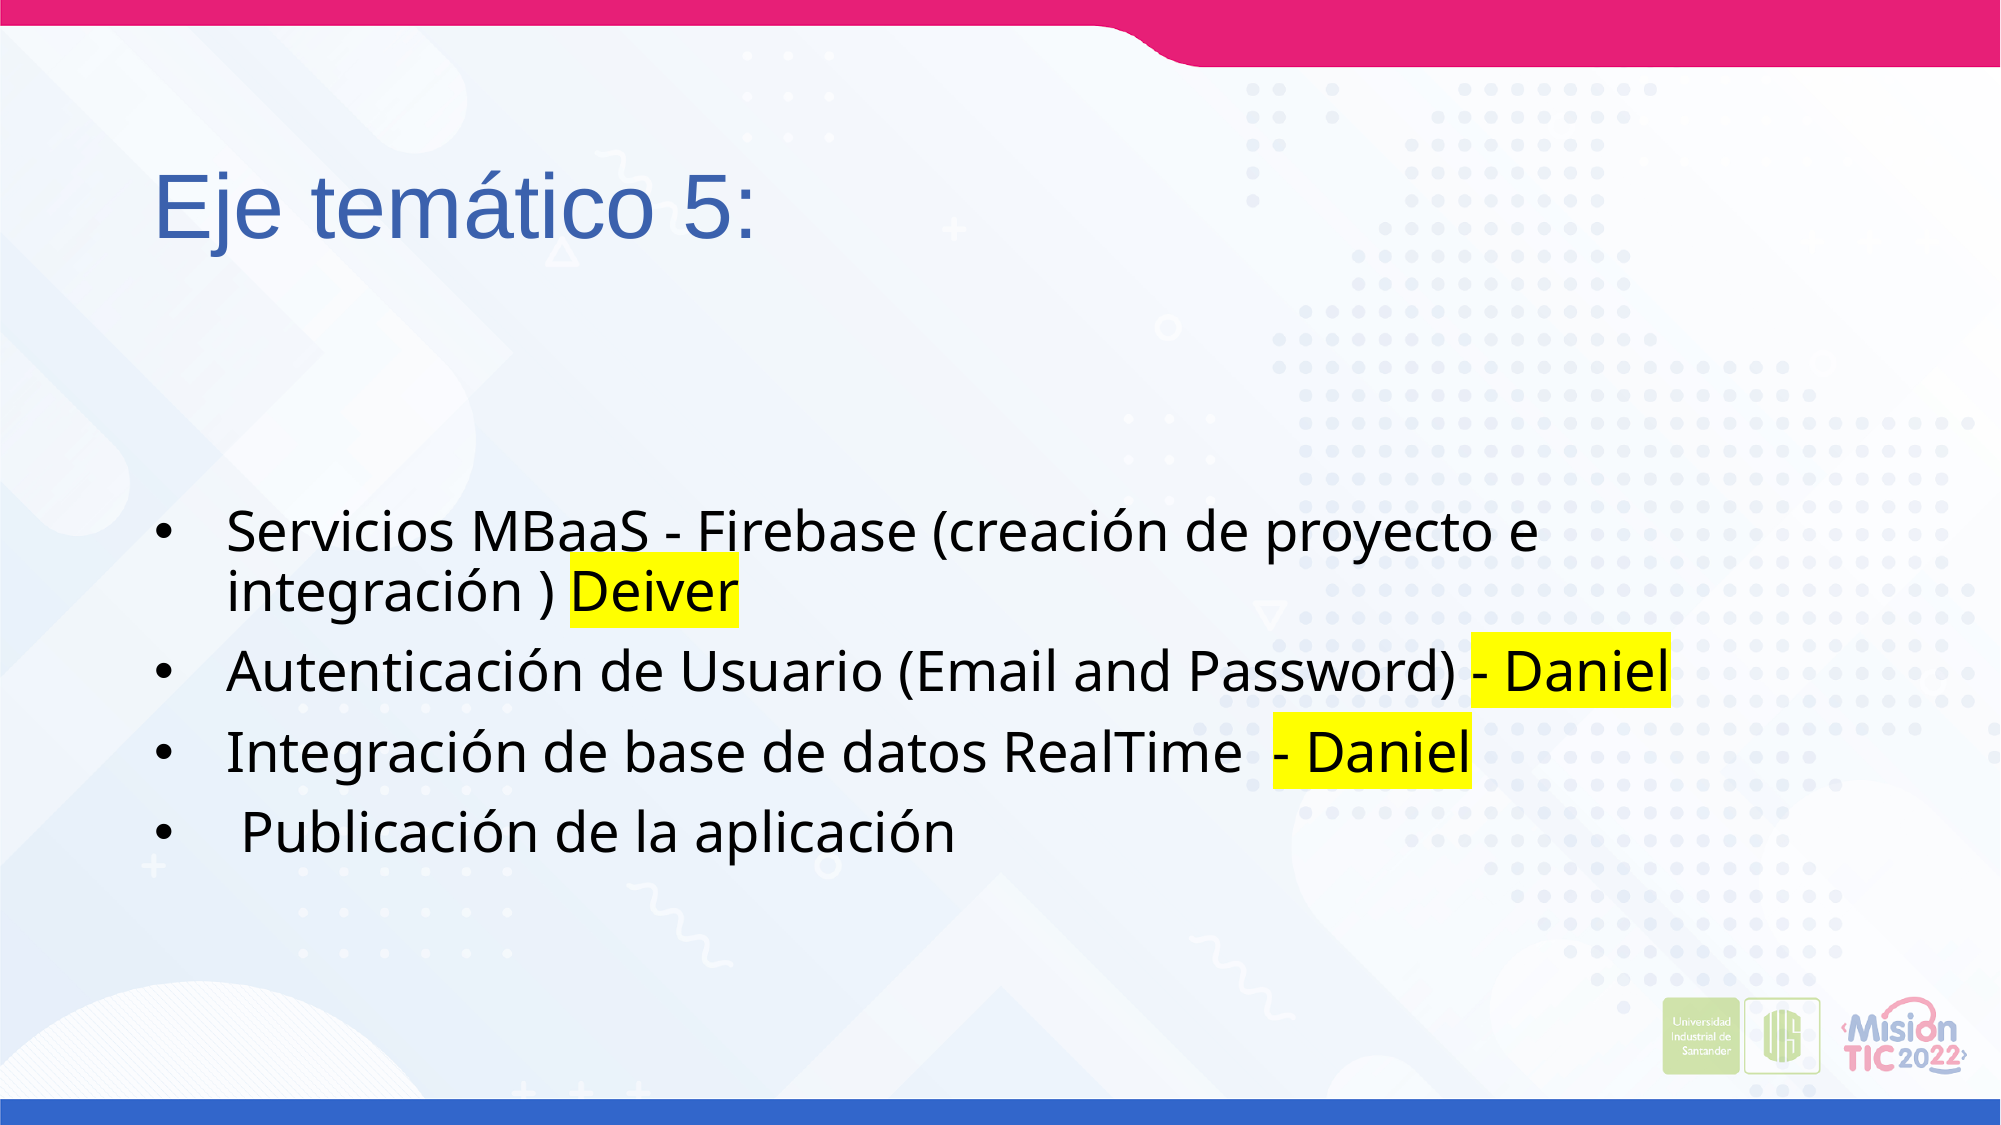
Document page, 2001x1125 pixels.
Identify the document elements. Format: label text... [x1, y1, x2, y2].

picture [0, 0, 2001, 1125]
list Servicios MBaaS - Firebase (creación de proyecto e integración ) Deiver Autenticación de Usuario (Email and Password) - Daniel Integración de base de datos RealTime - Daniel Publicación de la aplicación [130, 408, 1969, 873]
title Eje temático 5: [137, 99, 1863, 318]
